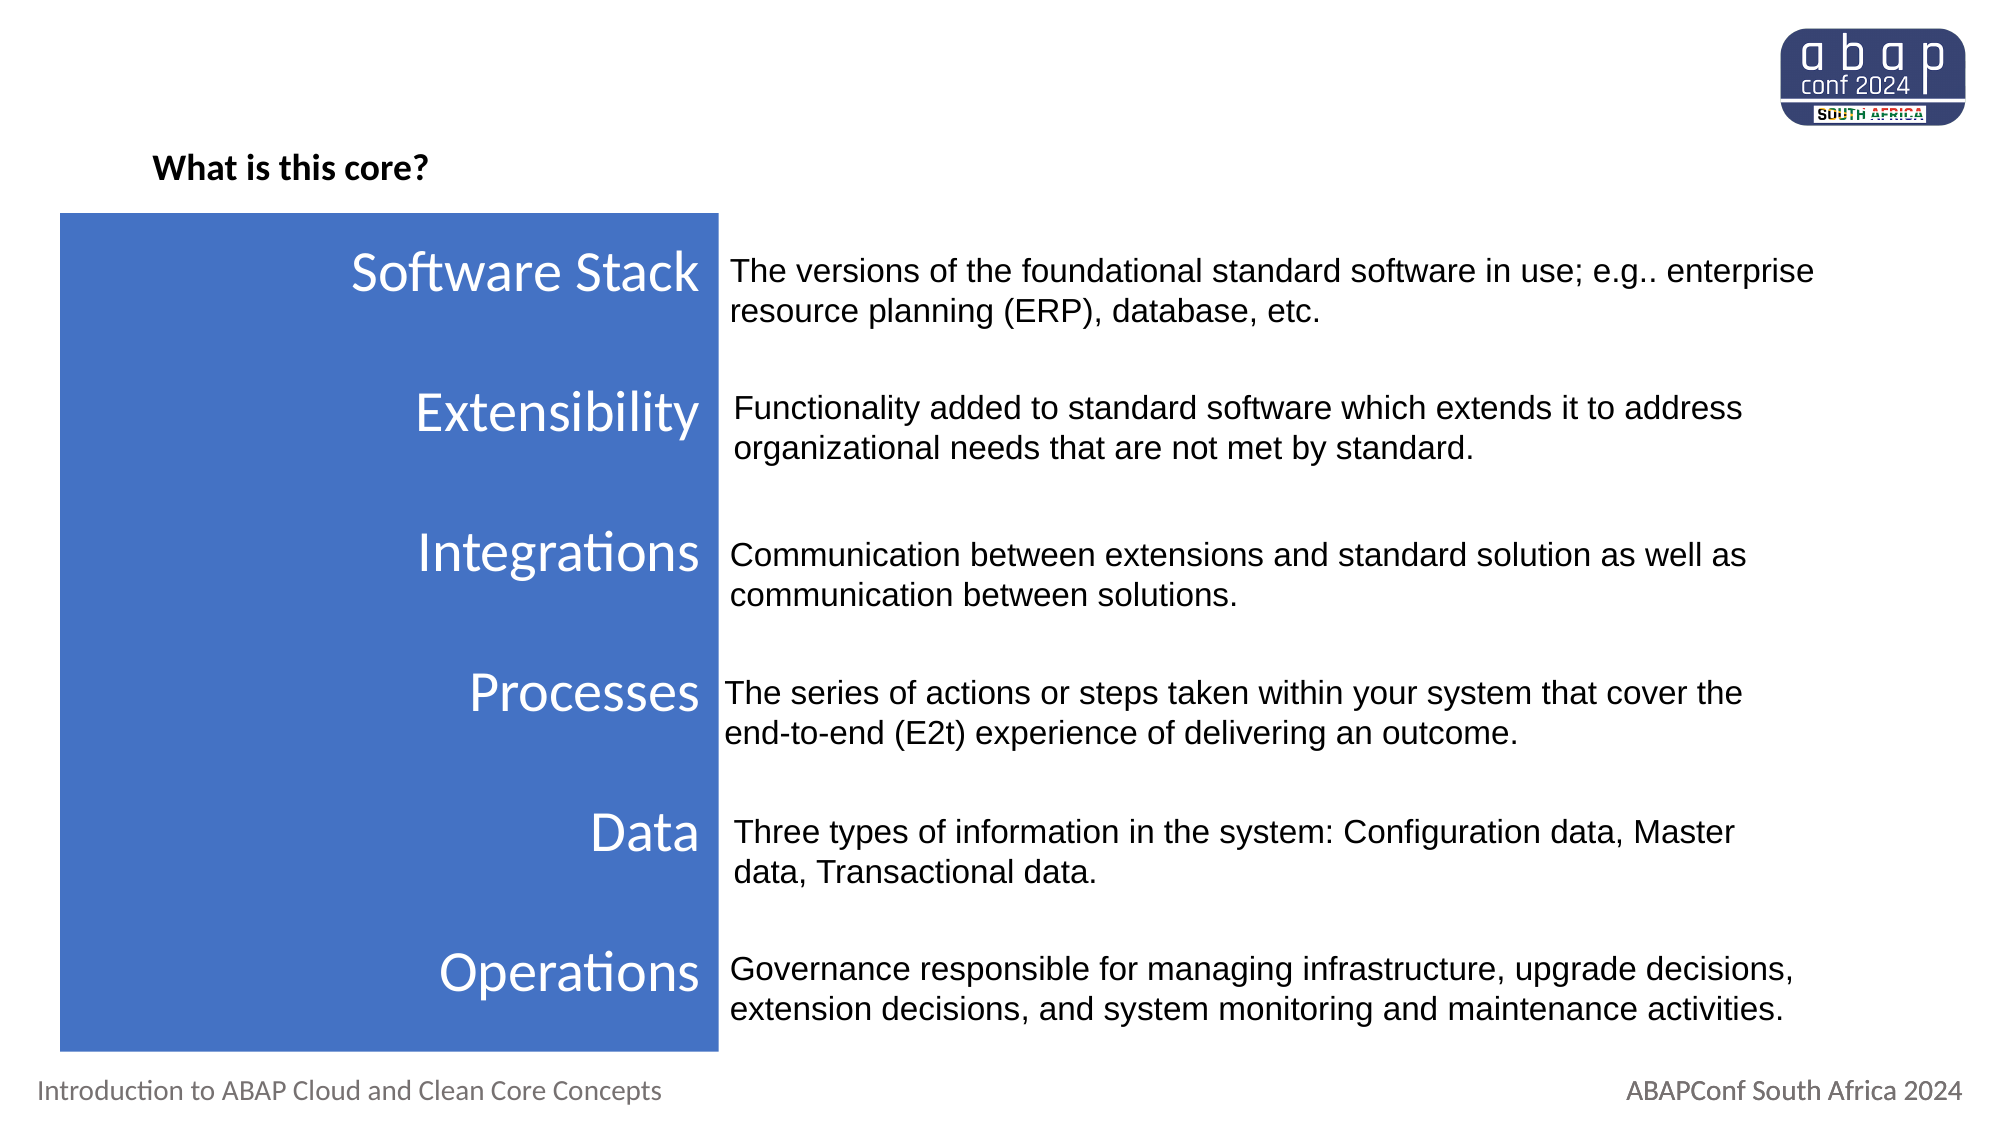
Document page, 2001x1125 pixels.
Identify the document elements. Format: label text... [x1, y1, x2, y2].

text_box Functionality added to standard software which extends it to address organizational needs that are not met by standard. [718, 379, 1852, 474]
text_box Communication between extensions and standard solution as well as communication between solutions. [714, 525, 1774, 621]
text_box Software Stack Extensibility Integrations Processes Data Operations [137, 225, 715, 1011]
text_box Introduction to ABAP Cloud and Clean Core Concepts [22, 1064, 977, 1115]
text_box The series of actions or steps taken within your system that cover the end-to-end (E2t) experience of delivering an outcome. [709, 663, 1768, 759]
title What is this core? [137, 59, 1863, 278]
text_box [59, 212, 720, 1053]
text_box The versions of the foundational standard software in use; e.g.. enterprise resource planning (ERP), database, etc. [714, 241, 1848, 337]
picture [1767, 22, 1978, 128]
text_box Three types of information in the system: Configuration data, Master data, Transactional data. [718, 802, 1768, 898]
text_box ABAPConf South Africa 2024 [977, 1064, 1978, 1115]
text_box Governance responsible for managing infrastructure, upgrade decisions, extension decisions, and system monitoring and maintenance activities. [714, 939, 1967, 1035]
